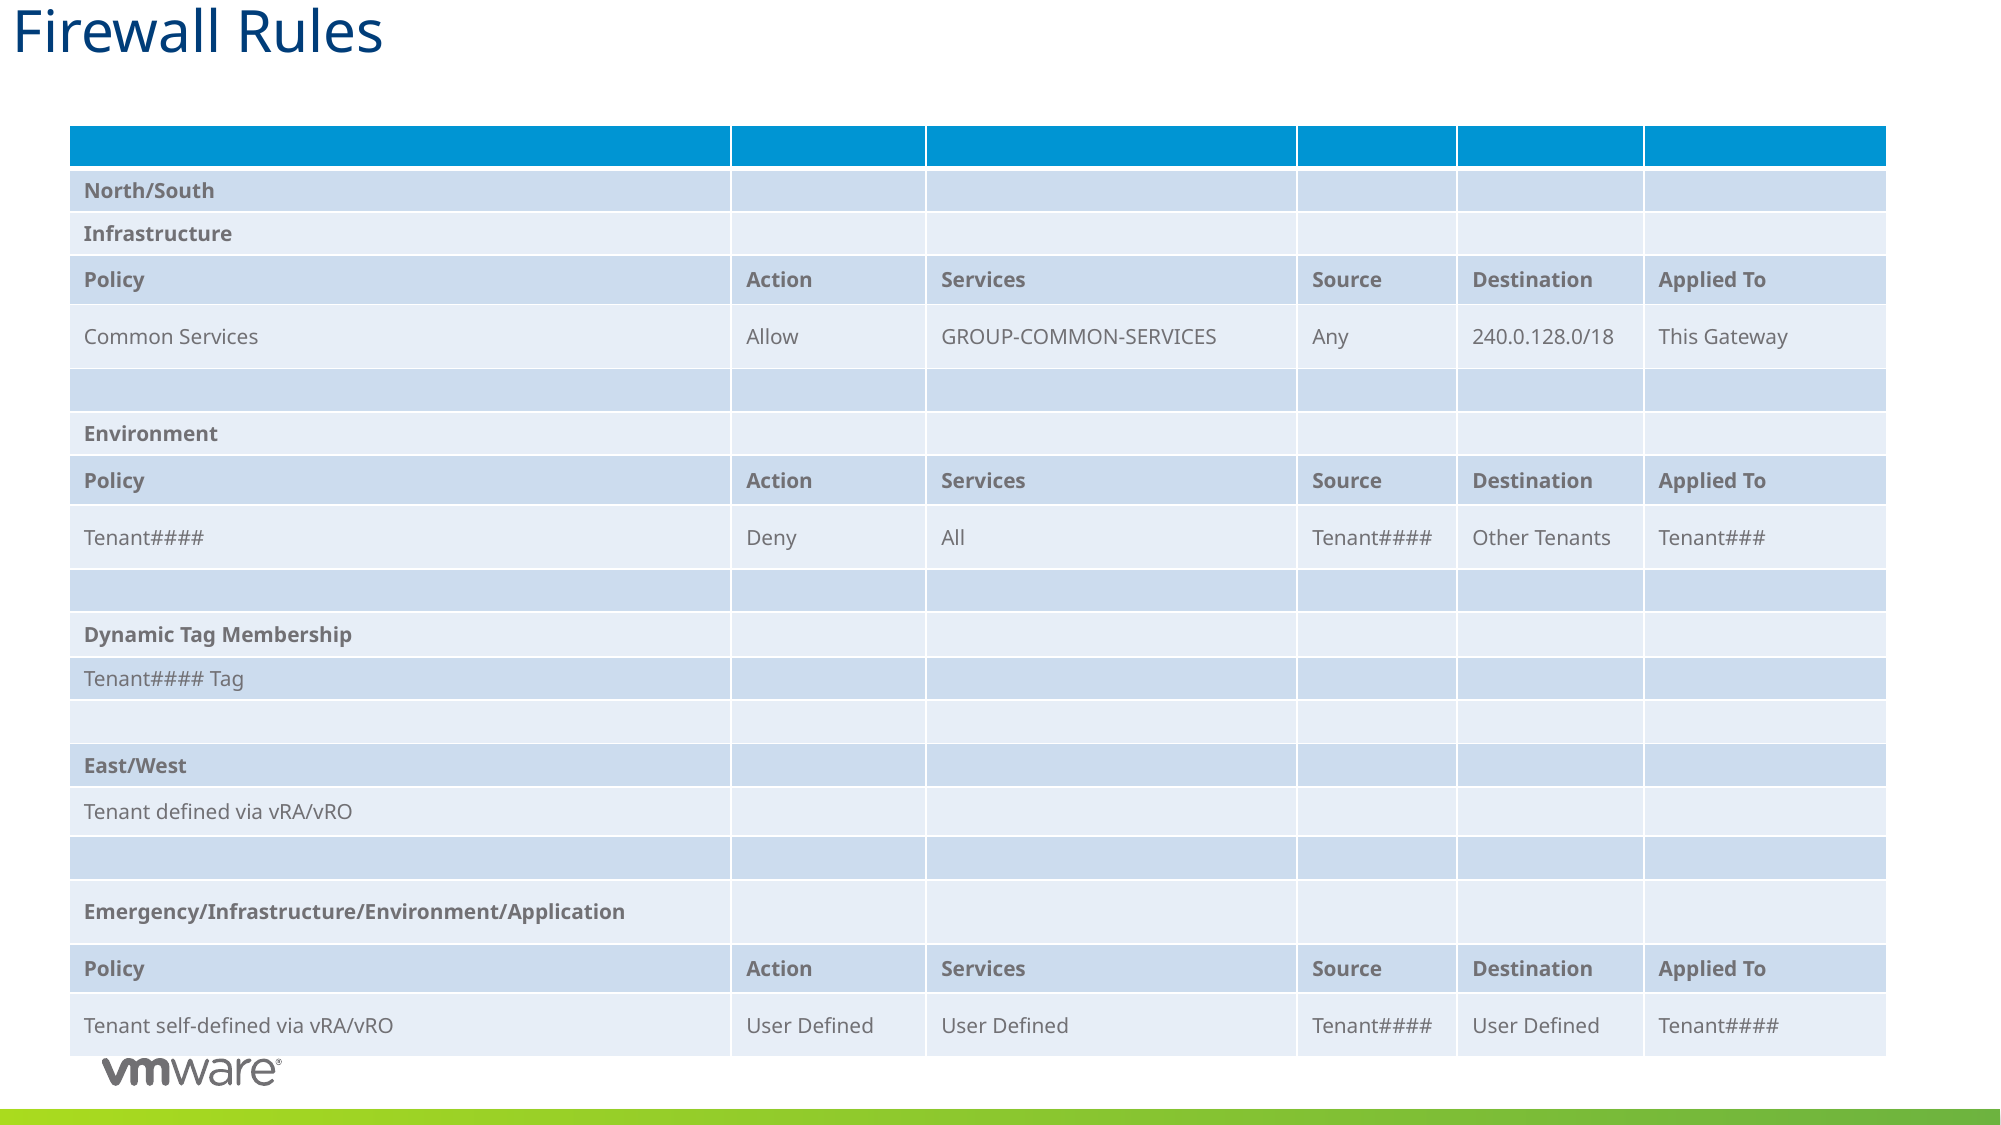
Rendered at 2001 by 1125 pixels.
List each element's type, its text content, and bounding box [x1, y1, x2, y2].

table_cell [732, 613, 925, 656]
table_cell Dynamic Tag Membership [70, 613, 730, 656]
table_cell [1298, 413, 1456, 454]
table_cell [927, 701, 1296, 743]
table_cell [1645, 658, 1886, 699]
table_cell [1645, 369, 1886, 411]
table_cell [732, 701, 925, 743]
table_cell Tenant### [1645, 506, 1886, 568]
table_cell [732, 171, 925, 211]
table_cell [732, 744, 925, 786]
table_cell [1298, 171, 1456, 211]
table_cell [1645, 413, 1886, 454]
table_cell [1298, 881, 1456, 943]
table_cell Destination [1458, 456, 1643, 504]
table_cell Policy [70, 256, 730, 304]
table_cell [927, 881, 1296, 943]
table_cell [1298, 701, 1456, 743]
table_cell GROUP-COMMON-SERVICES [927, 305, 1296, 368]
table_cell [732, 413, 925, 454]
table_cell [732, 837, 925, 879]
table_cell User Defined [1458, 994, 1643, 1056]
table_cell [1298, 213, 1456, 254]
table_cell [1645, 788, 1886, 835]
table_cell North/South [70, 171, 730, 211]
table_cell [927, 837, 1296, 879]
table_cell [1298, 570, 1456, 611]
table_cell [732, 788, 925, 835]
table_cell Tenant#### [1645, 994, 1886, 1056]
table_cell [1645, 213, 1886, 254]
table_cell [1645, 570, 1886, 611]
table_cell [1298, 658, 1456, 699]
table_cell 240.0.128.0/18 [1458, 305, 1643, 368]
table_cell [927, 788, 1296, 835]
table_cell All [927, 506, 1296, 568]
table_cell User Defined [927, 994, 1296, 1056]
table_cell Tenant#### Tag [70, 658, 730, 699]
table_cell [732, 658, 925, 699]
table_cell [1298, 369, 1456, 411]
table_cell [70, 701, 730, 743]
table_header [927, 126, 1296, 166]
table_cell Tenant#### [1298, 506, 1456, 568]
table_cell Source [1298, 945, 1456, 992]
table_cell Applied To [1645, 456, 1886, 504]
table_cell [732, 881, 925, 943]
table_header [732, 126, 925, 166]
table_cell [927, 613, 1296, 656]
table_cell [1645, 171, 1886, 211]
title Firewall Rules [12, 7, 1813, 66]
table_header [70, 126, 730, 166]
table_cell [1298, 613, 1456, 656]
table_cell Environment [70, 413, 730, 454]
table_cell [927, 570, 1296, 611]
table_cell Tenant defined via vRA/vRO [70, 788, 730, 835]
table_cell [1458, 701, 1643, 743]
table_cell [1458, 744, 1643, 786]
table_cell Action [732, 456, 925, 504]
table_cell [1645, 744, 1886, 786]
table_cell [1645, 881, 1886, 943]
table_cell [1645, 837, 1886, 879]
table_cell [70, 570, 730, 611]
table_cell Common Services [70, 305, 730, 368]
table_cell [1458, 369, 1643, 411]
table_cell Destination [1458, 945, 1643, 992]
table_cell [1645, 613, 1886, 656]
table_cell Other Tenants [1458, 506, 1643, 568]
table_cell Destination [1458, 256, 1643, 304]
table_cell [732, 213, 925, 254]
table_cell East/West [70, 744, 730, 786]
table_cell [70, 369, 730, 411]
table_cell Tenant self-defined via vRA/vRO [70, 994, 730, 1056]
table_cell Applied To [1645, 945, 1886, 992]
table_cell Services [927, 945, 1296, 992]
table_cell Allow [732, 305, 925, 368]
table_header [1645, 126, 1886, 166]
table_header [1298, 126, 1456, 166]
table_cell Infrastructure [70, 213, 730, 254]
table_cell Action [732, 256, 925, 304]
table_cell [927, 171, 1296, 211]
table_cell [1458, 213, 1643, 254]
table_cell [732, 369, 925, 411]
table_cell Applied To [1645, 256, 1886, 304]
table_cell Deny [732, 506, 925, 568]
table_cell Policy [70, 456, 730, 504]
table_cell [1458, 413, 1643, 454]
table_cell [1458, 613, 1643, 656]
table_cell [1458, 837, 1643, 879]
table_cell Action [732, 945, 925, 992]
table_cell Services [927, 456, 1296, 504]
table_cell [927, 213, 1296, 254]
table_cell Services [927, 256, 1296, 304]
table_cell Source [1298, 256, 1456, 304]
table_cell [1458, 570, 1643, 611]
table_cell [1298, 744, 1456, 786]
table_cell [1298, 837, 1456, 879]
table_cell [1298, 788, 1456, 835]
table_cell Source [1298, 456, 1456, 504]
table_cell [732, 570, 925, 611]
table_cell [70, 837, 730, 879]
table_cell Tenant#### [70, 506, 730, 568]
table_cell This Gateway [1645, 305, 1886, 368]
table_cell [1458, 788, 1643, 835]
table_cell [927, 413, 1296, 454]
table_header [1458, 126, 1643, 166]
table_cell Emergency/Infrastructure/Environment/Application [70, 881, 730, 943]
table_cell [1458, 171, 1643, 211]
table_cell [1458, 881, 1643, 943]
table_cell User Defined [732, 994, 925, 1056]
table_cell Tenant#### [1298, 994, 1456, 1056]
table_cell [1645, 701, 1886, 743]
table_cell [1458, 658, 1643, 699]
table_cell [927, 658, 1296, 699]
table_cell [927, 744, 1296, 786]
table_cell Any [1298, 305, 1456, 368]
table_cell Policy [70, 945, 730, 992]
table_cell [927, 369, 1296, 411]
